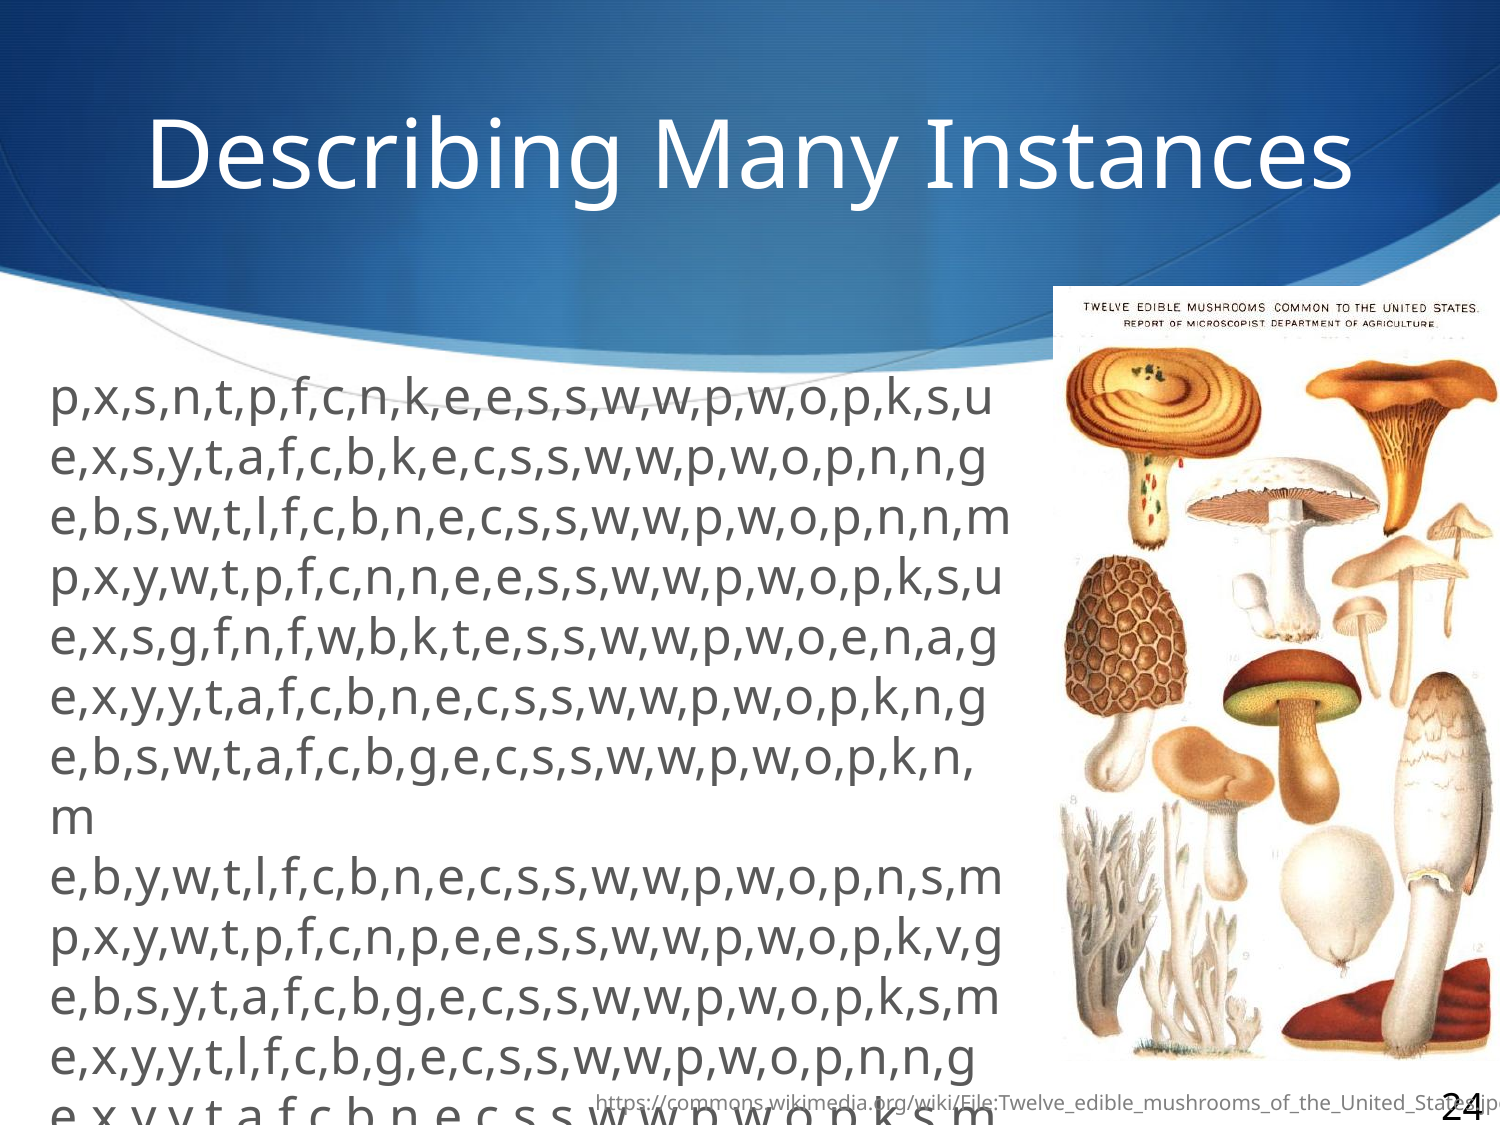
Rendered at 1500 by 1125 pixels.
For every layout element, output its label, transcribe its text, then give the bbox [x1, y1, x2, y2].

text_box https://commons.wikimedia.org/wiki/File:Twelve_edible_mushrooms_of_the_United_States.jpg [580, 1082, 1426, 1122]
slide_number 24 [1426, 1075, 1500, 1125]
picture [0, 0, 1500, 1125]
title Describing Many Instances [75, 56, 1425, 245]
title Example: Landscape Evolution [1029, 356, 1033, 1060]
list p,x,s,n,t,p,f,c,n,k,e,e,s,s,w,w,p,w,o,p,k,s,u e,x,s,y,t,a,f,c,b,k,e,c,s,s,w,w,p,w,o,p,n,n,g e,b,s,w,t,l,f,c,b,n,e,c,s,s,w,w,p,w,o,p,n,n,m p,x,y,w,t,p,f,c,n,n,e,e,s,s,w,w,p,w,o,p,k,s,u e,x,s,g,f,n,f,w,b,k,t,e,s,s,w,w,p,w,o,e,n,a,g e,x,y,y,t,a,f,c,b,n,e,c,s,s,w,w,p,w,o,p,k,n,g e,b,s,w,t,a,f,c,b,g,e,c,s,s,w,w,p,w,o,p,k,n,m e,b,y,w,t,l,f,c,b,n,e,c,s,s,w,w,p,w,o,p,n,s,m p,x,y,w,t,p,f,c,n,p,e,e,s,s,w,w,p,w,o,p,k,v,g e,b,s,y,t,a,f,c,b,g,e,c,s,s,w,w,p,w,o,p,k,s,m e,x,y,y,t,l,f,c,b,g,e,c,s,s,w,w,p,w,o,p,n,n,g e,x,y,y,t,a,f,c,b,n,e,c,s,s,w,w,p,w,o,p,k,s,m [34, 356, 1028, 1061]
